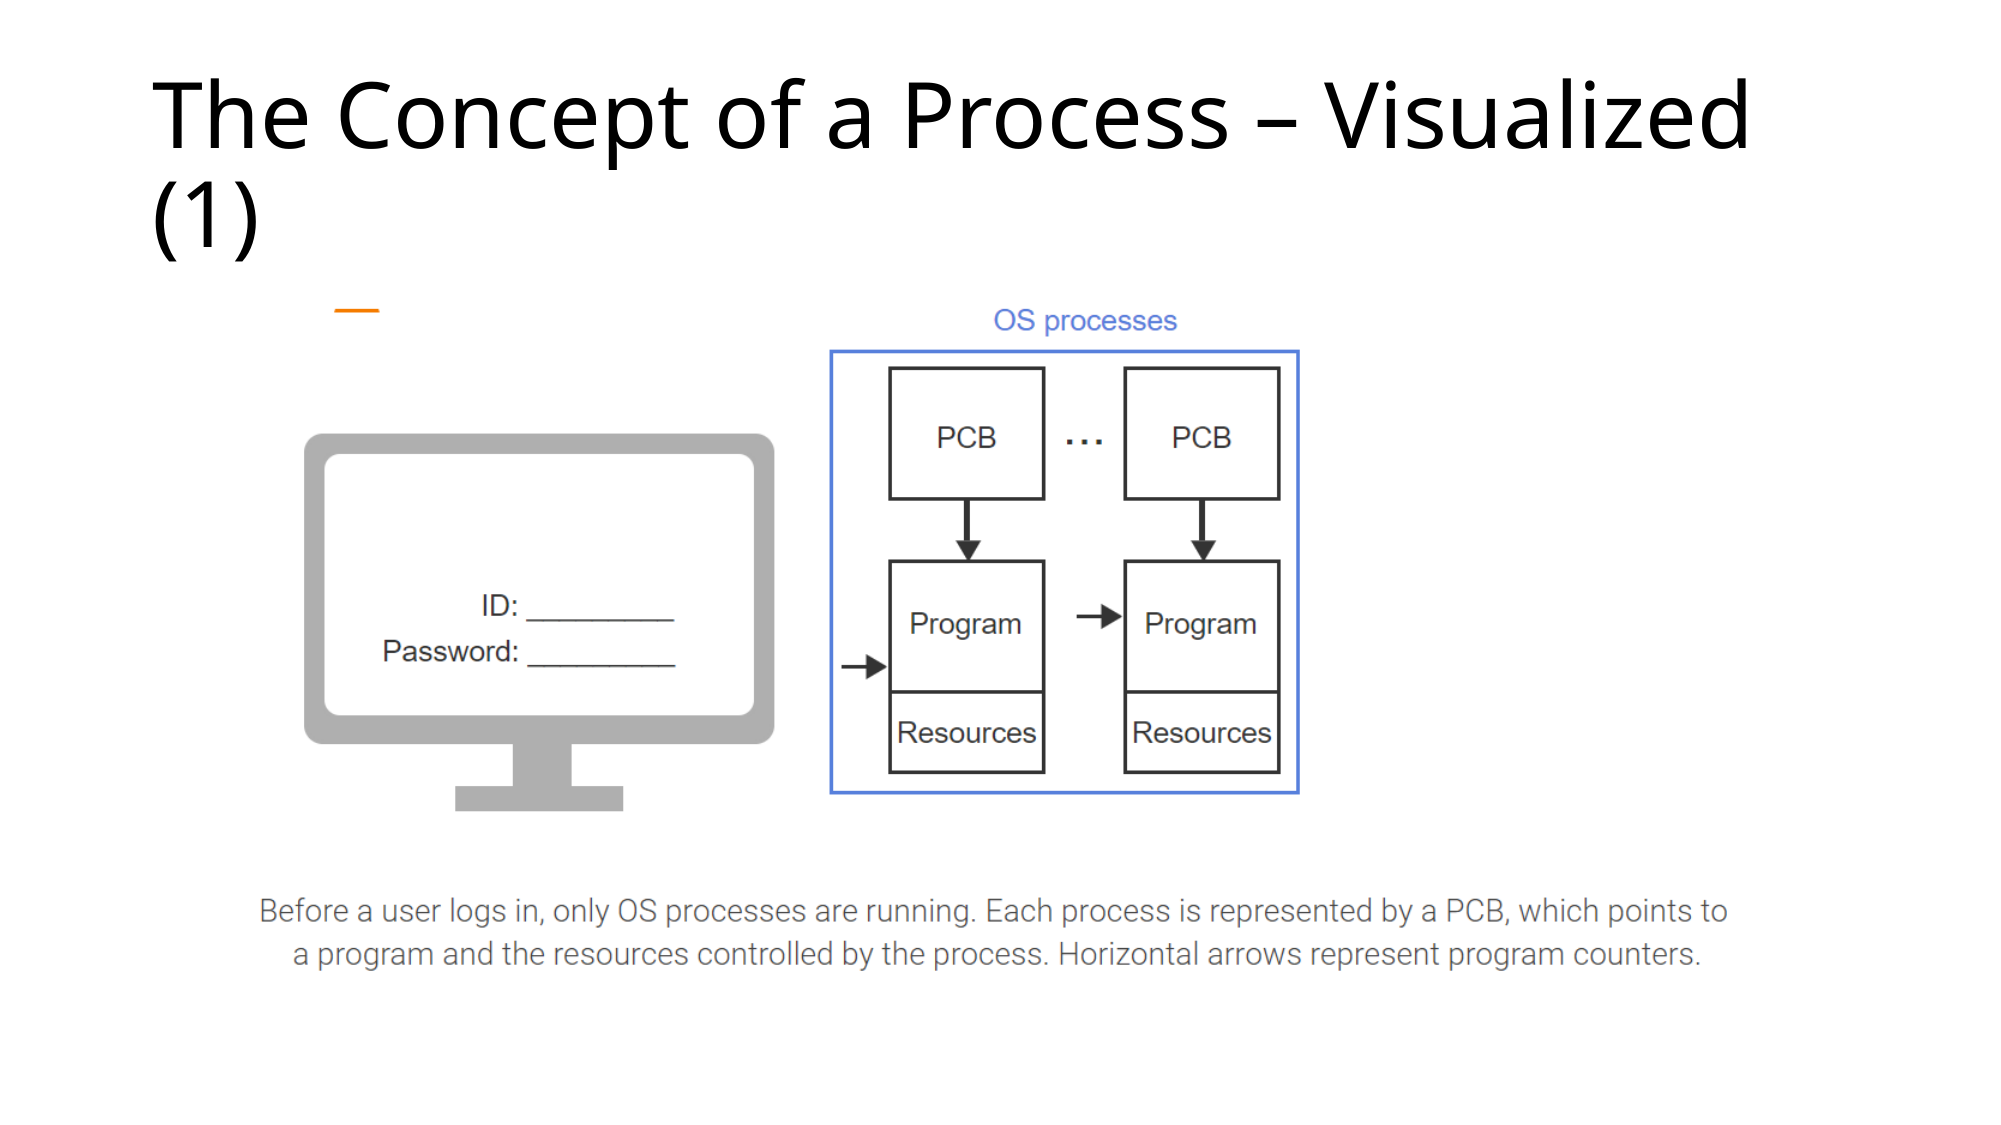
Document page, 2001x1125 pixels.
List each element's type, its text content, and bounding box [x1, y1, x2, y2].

title The Concept of a Process – Visualized (1) [137, 59, 1863, 278]
picture [255, 302, 1745, 978]
